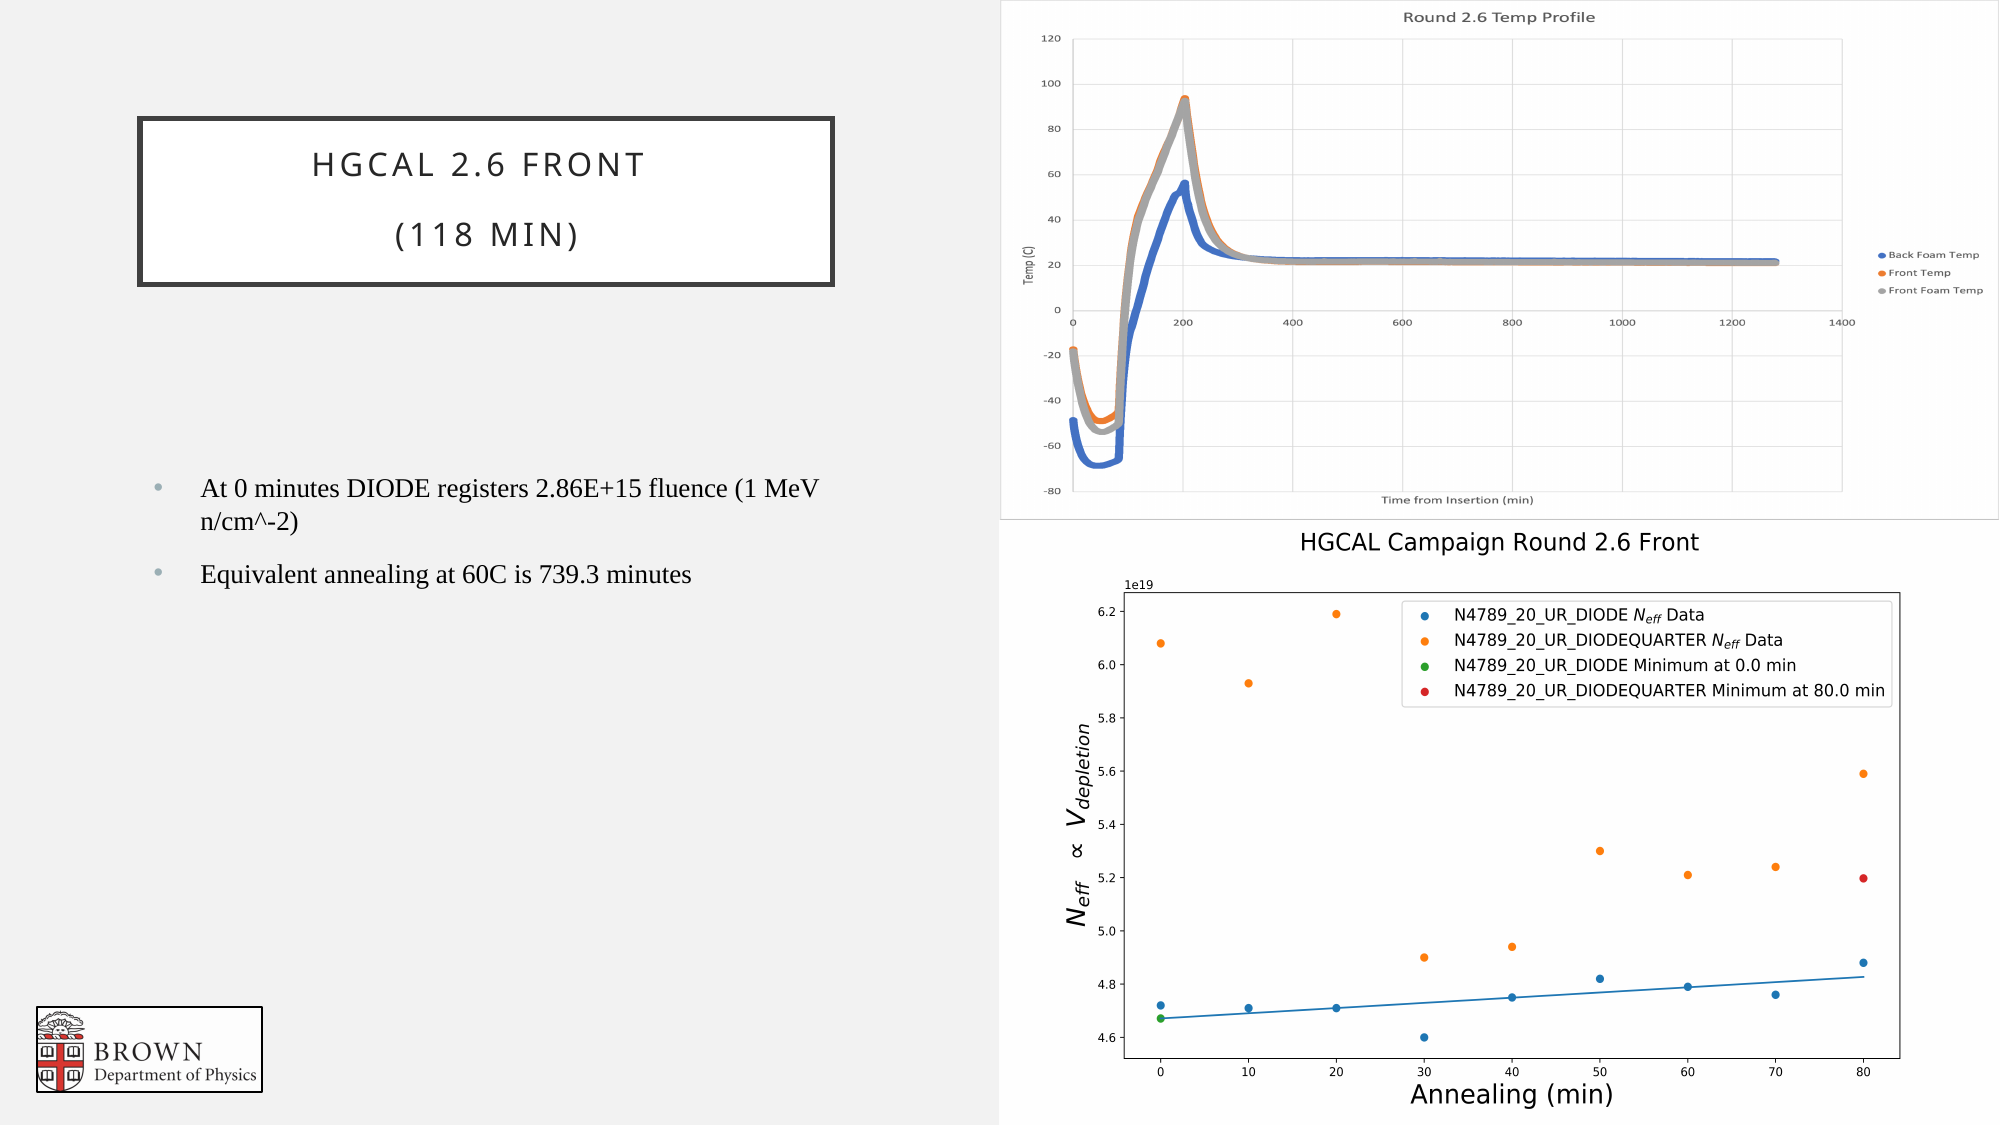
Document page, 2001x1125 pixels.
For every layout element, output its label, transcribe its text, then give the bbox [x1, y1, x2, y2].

list At 0 minutes DIODE registers 2.86E+15 fluence (1 MeV n/cm^-2) Equivalent annealing at 60C is 739.3 minutes [123, 463, 849, 841]
picture [38, 1008, 261, 1091]
title HGCAl 2.6 Front (118 min) [137, 116, 835, 287]
picture [999, 0, 2000, 1125]
